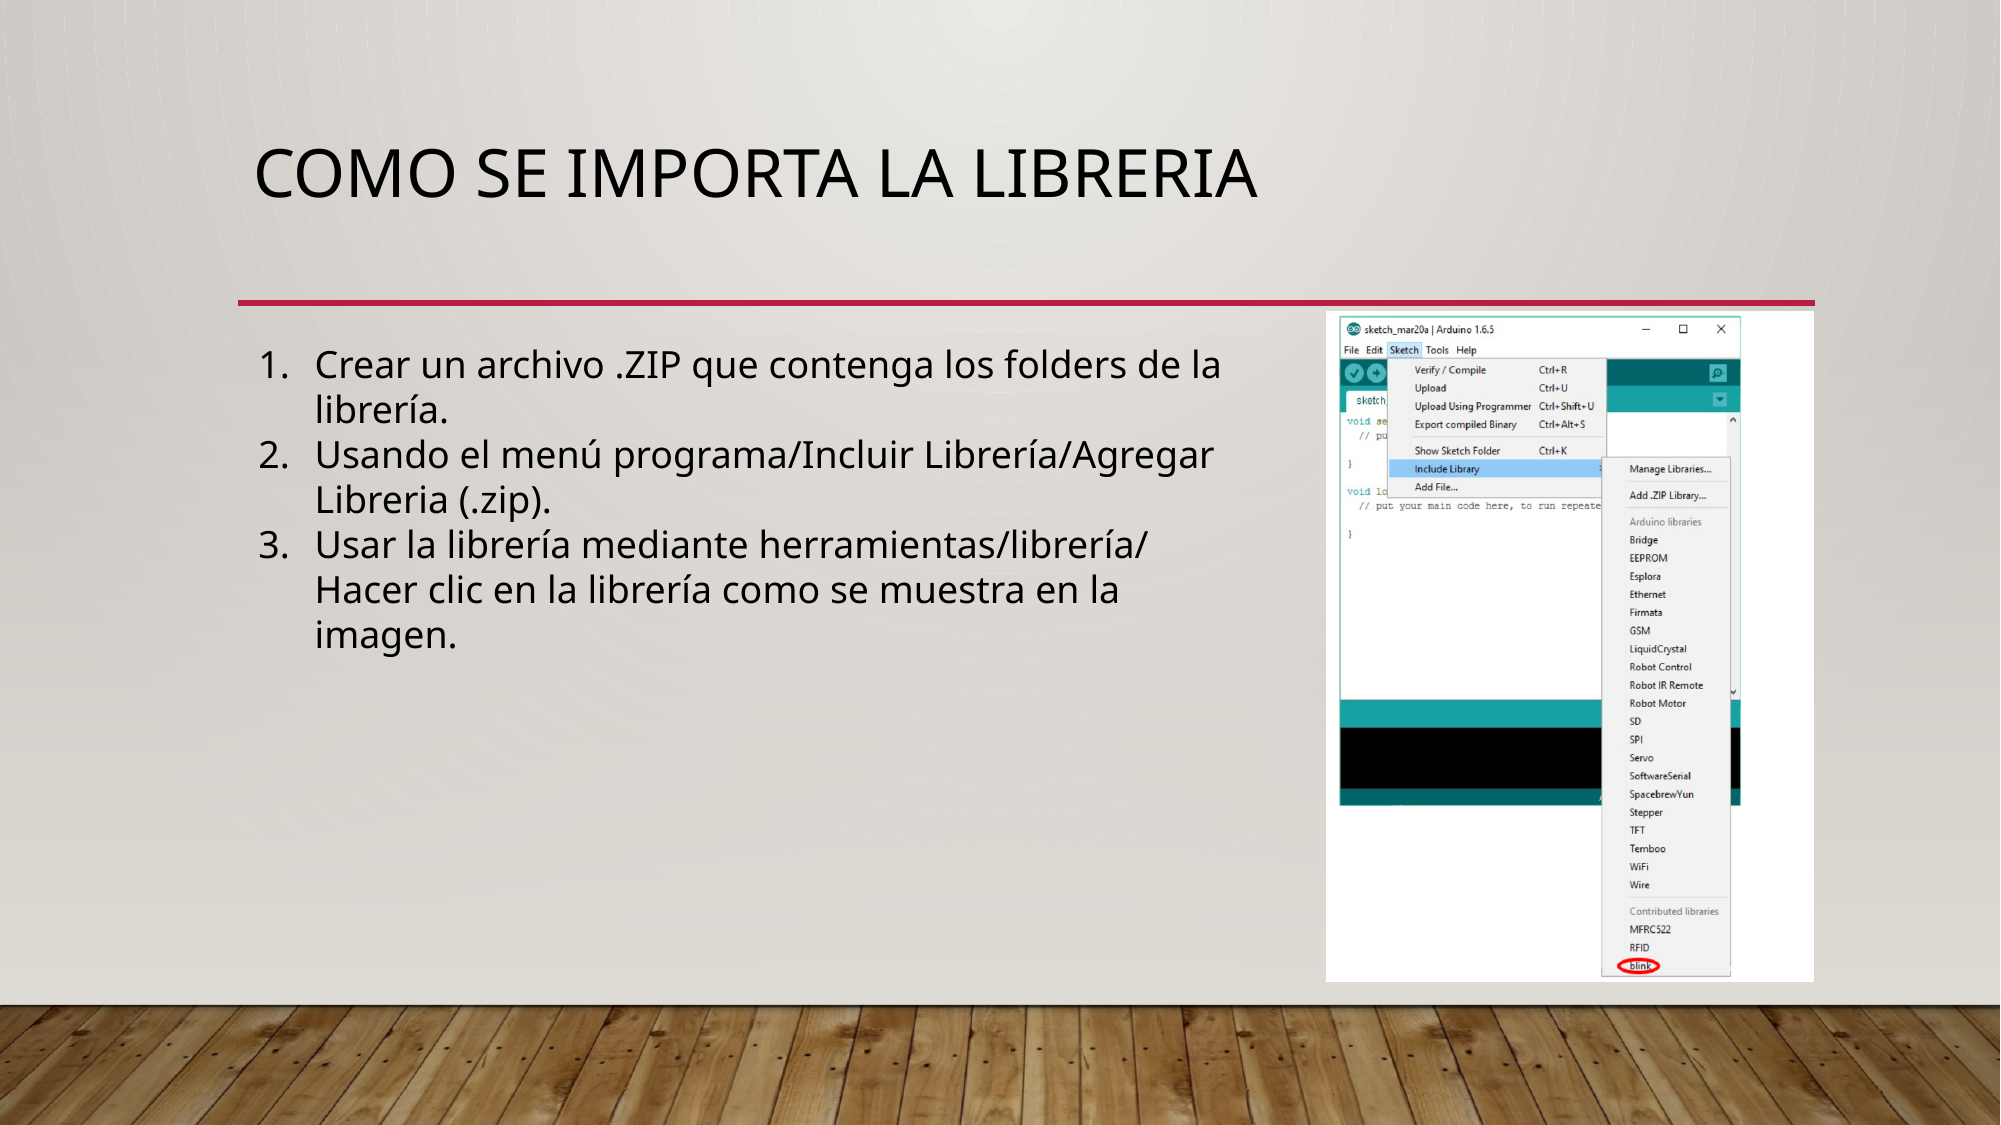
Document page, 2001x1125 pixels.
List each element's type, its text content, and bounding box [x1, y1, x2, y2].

picture [0, 1005, 2000, 1125]
title Como se importa la libreria [238, 131, 1814, 305]
picture [1326, 311, 1814, 982]
text_box Crear un archivo .ZIP que contenga los folders de la librería. Usando el menú programa/Incluir Librería/Agregar Libreria (.zip). Usar la librería mediante herramientas/librería/ Hacer clic en la librería como se muestra en la imagen. [243, 333, 1277, 664]
